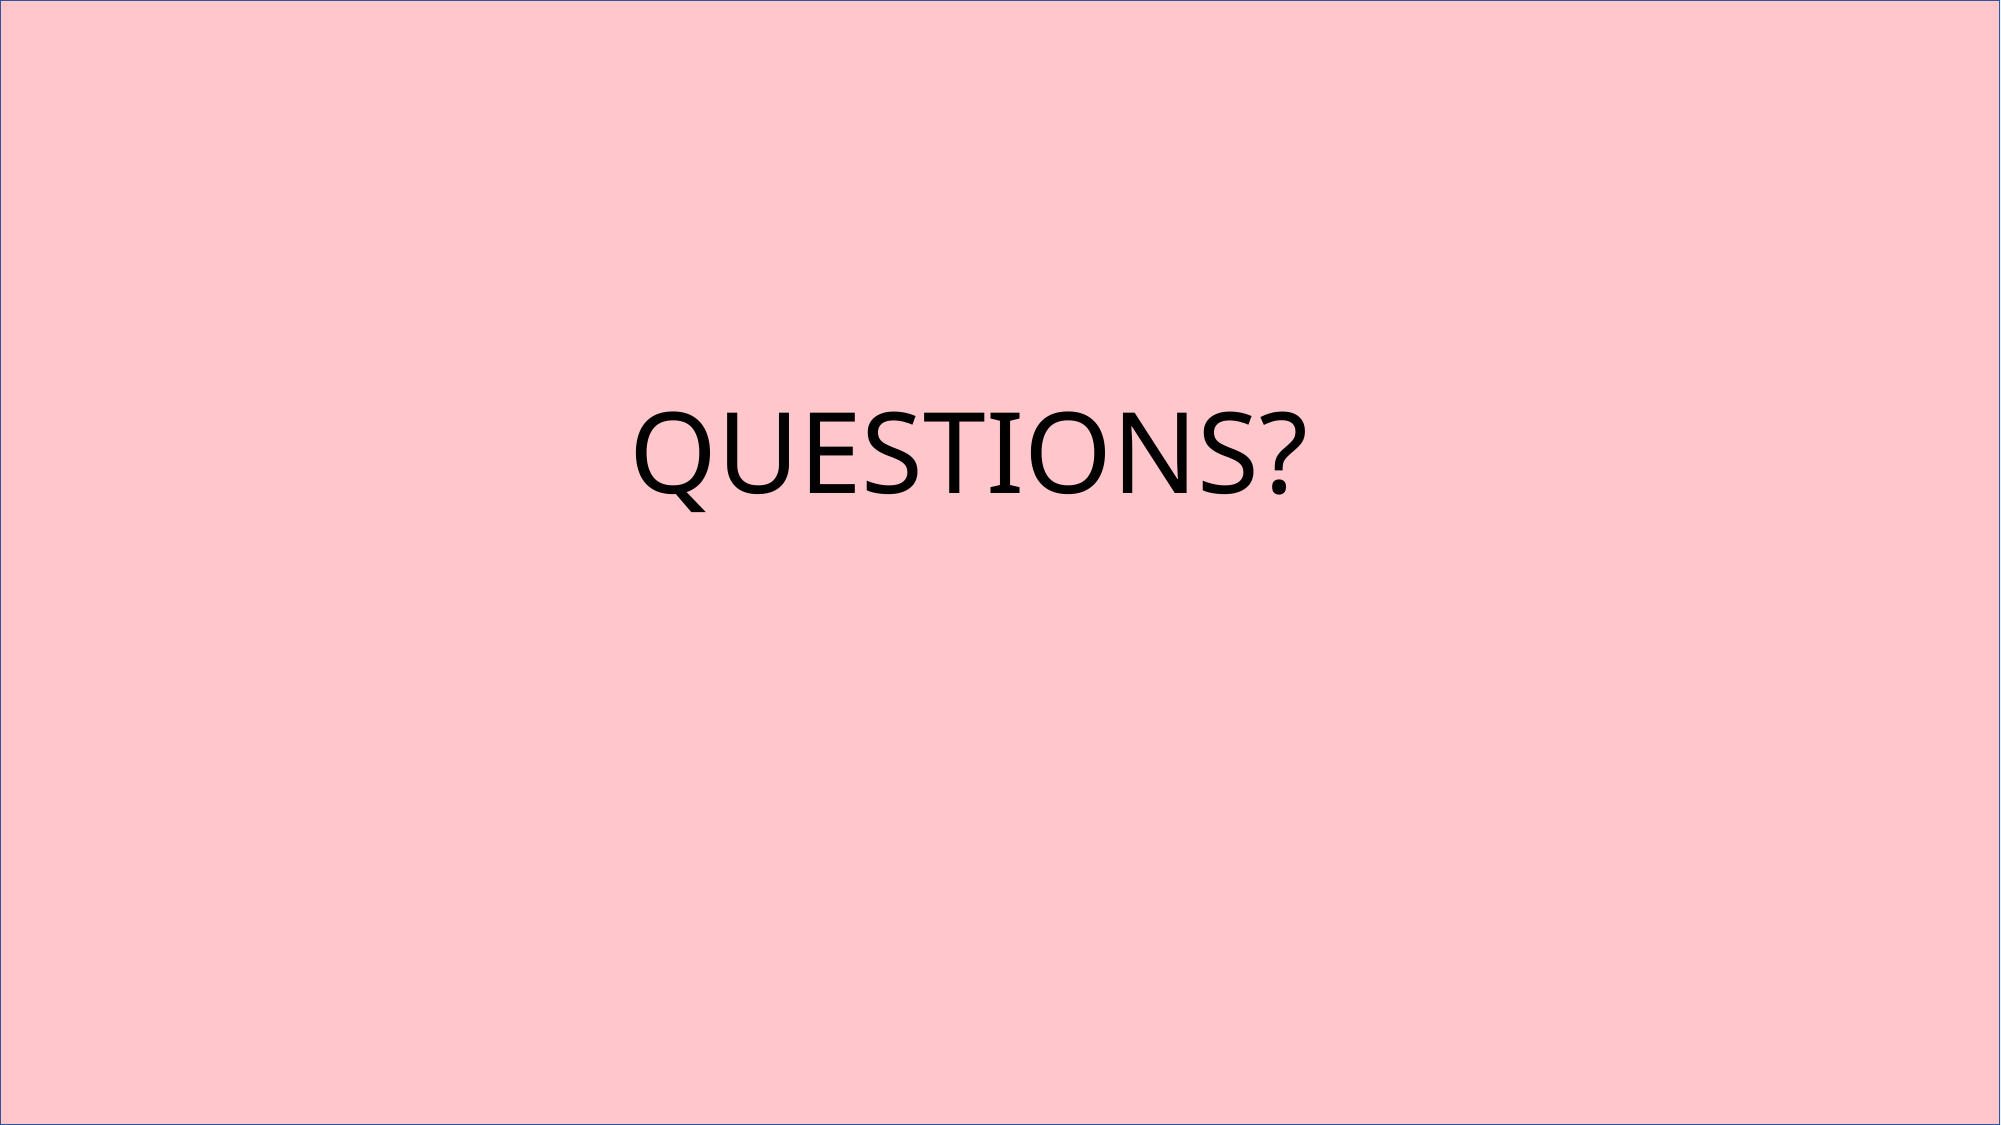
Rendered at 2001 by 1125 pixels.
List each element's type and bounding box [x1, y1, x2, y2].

list [106, 351, 1832, 563]
text_box [0, 0, 2000, 1125]
